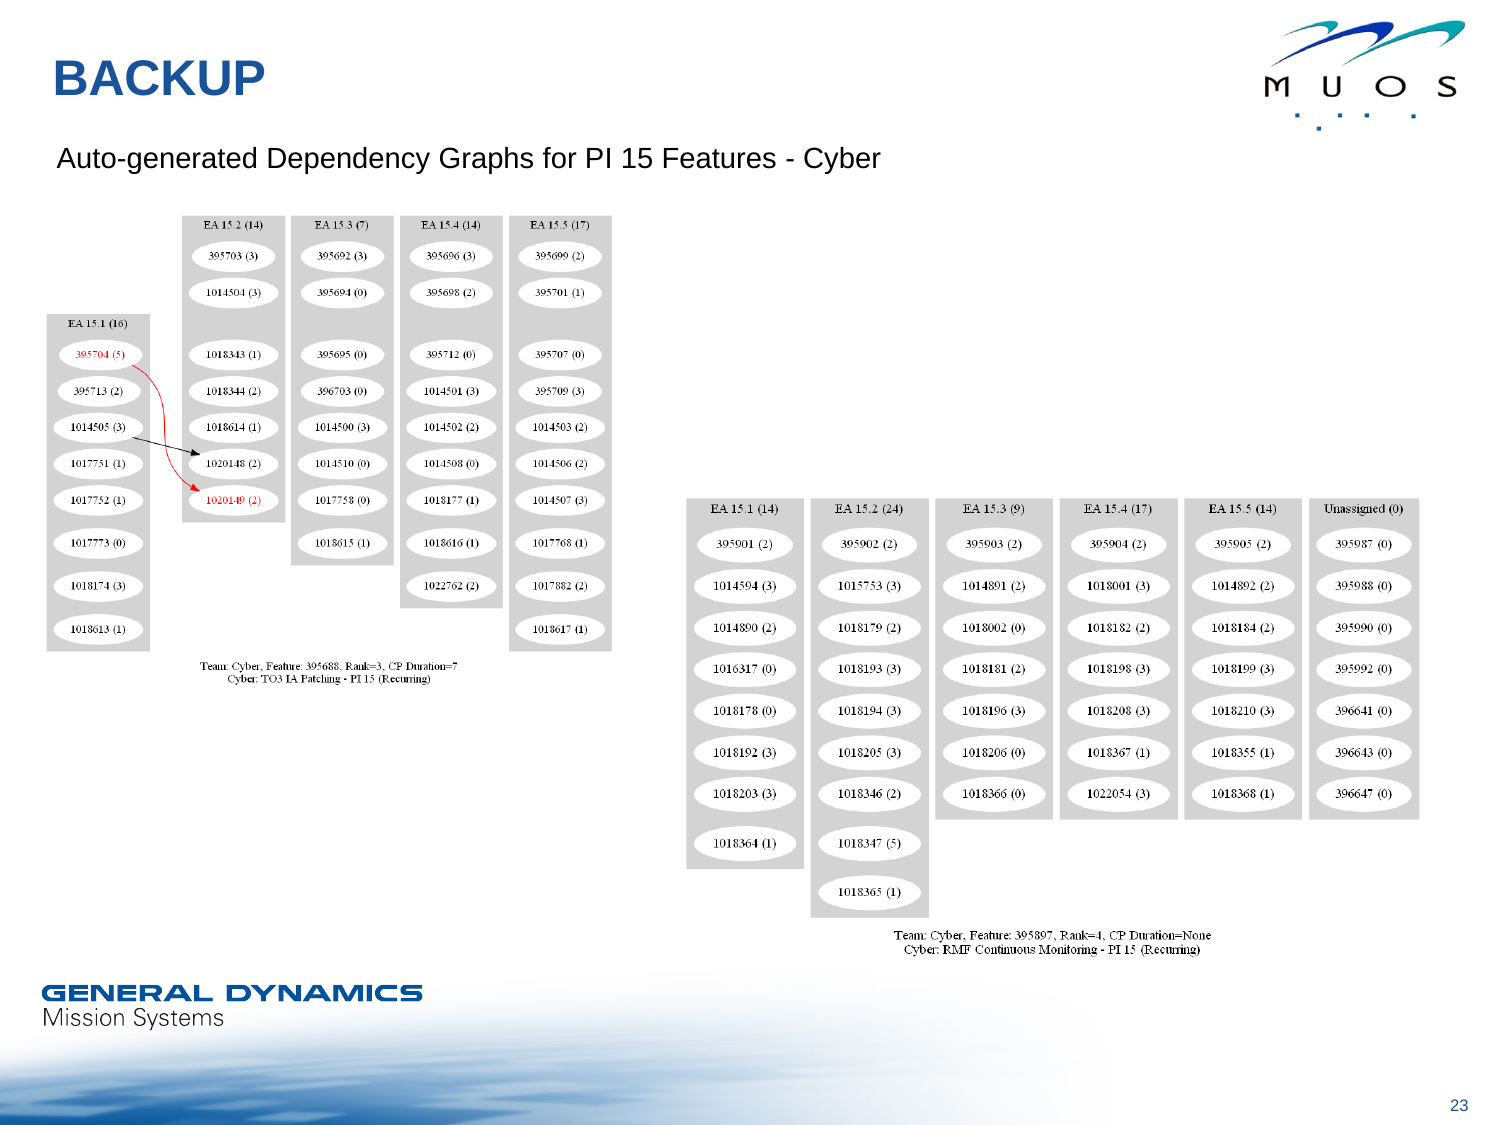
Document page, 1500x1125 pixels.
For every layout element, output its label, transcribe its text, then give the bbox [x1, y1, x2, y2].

title BACKUP [37, 37, 1463, 125]
slide_number 23 [1412, 1062, 1484, 1123]
picture [0, 487, 1500, 1125]
list Auto-generated Dependency Graphs for PI 15 Features - Cyber [41, 125, 1467, 174]
picture [1258, 12, 1475, 106]
picture [37, 206, 622, 692]
